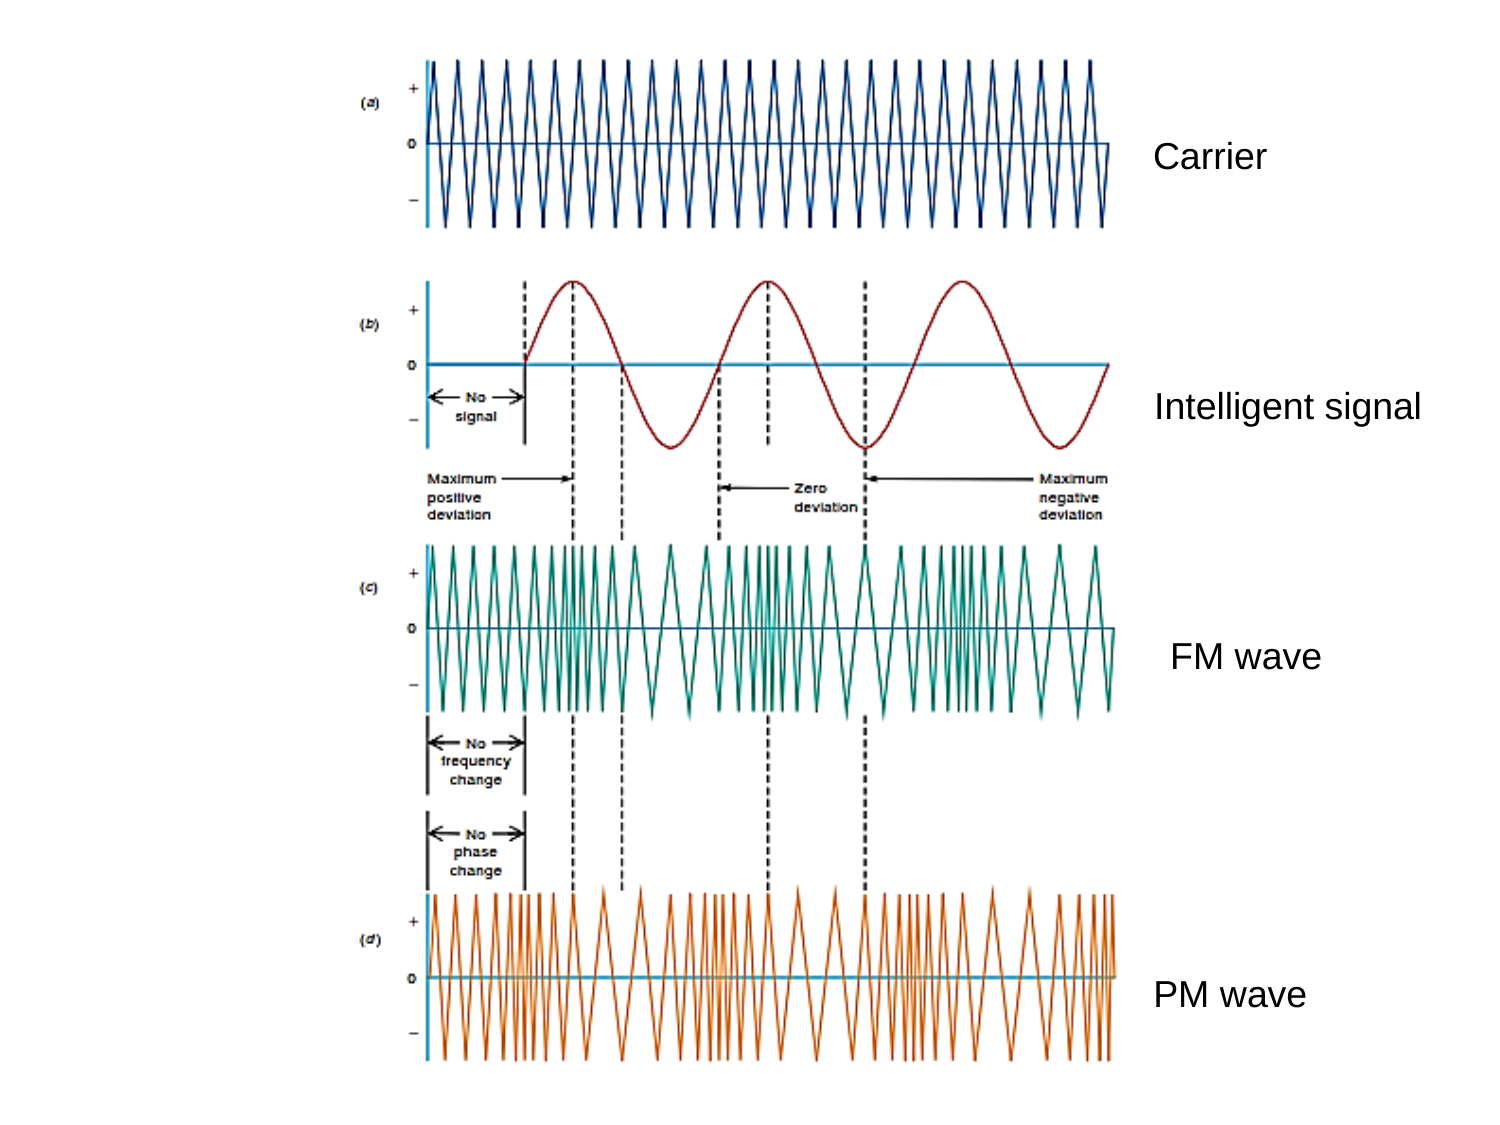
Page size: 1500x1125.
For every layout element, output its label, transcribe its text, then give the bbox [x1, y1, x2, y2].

text_box Carrier [1155, 124, 1283, 185]
text_box PM wave [1155, 962, 1323, 1023]
text_box FM wave [1155, 624, 1338, 685]
picture [345, 39, 1155, 1086]
text_box Intelligent signal [1155, 374, 1438, 435]
